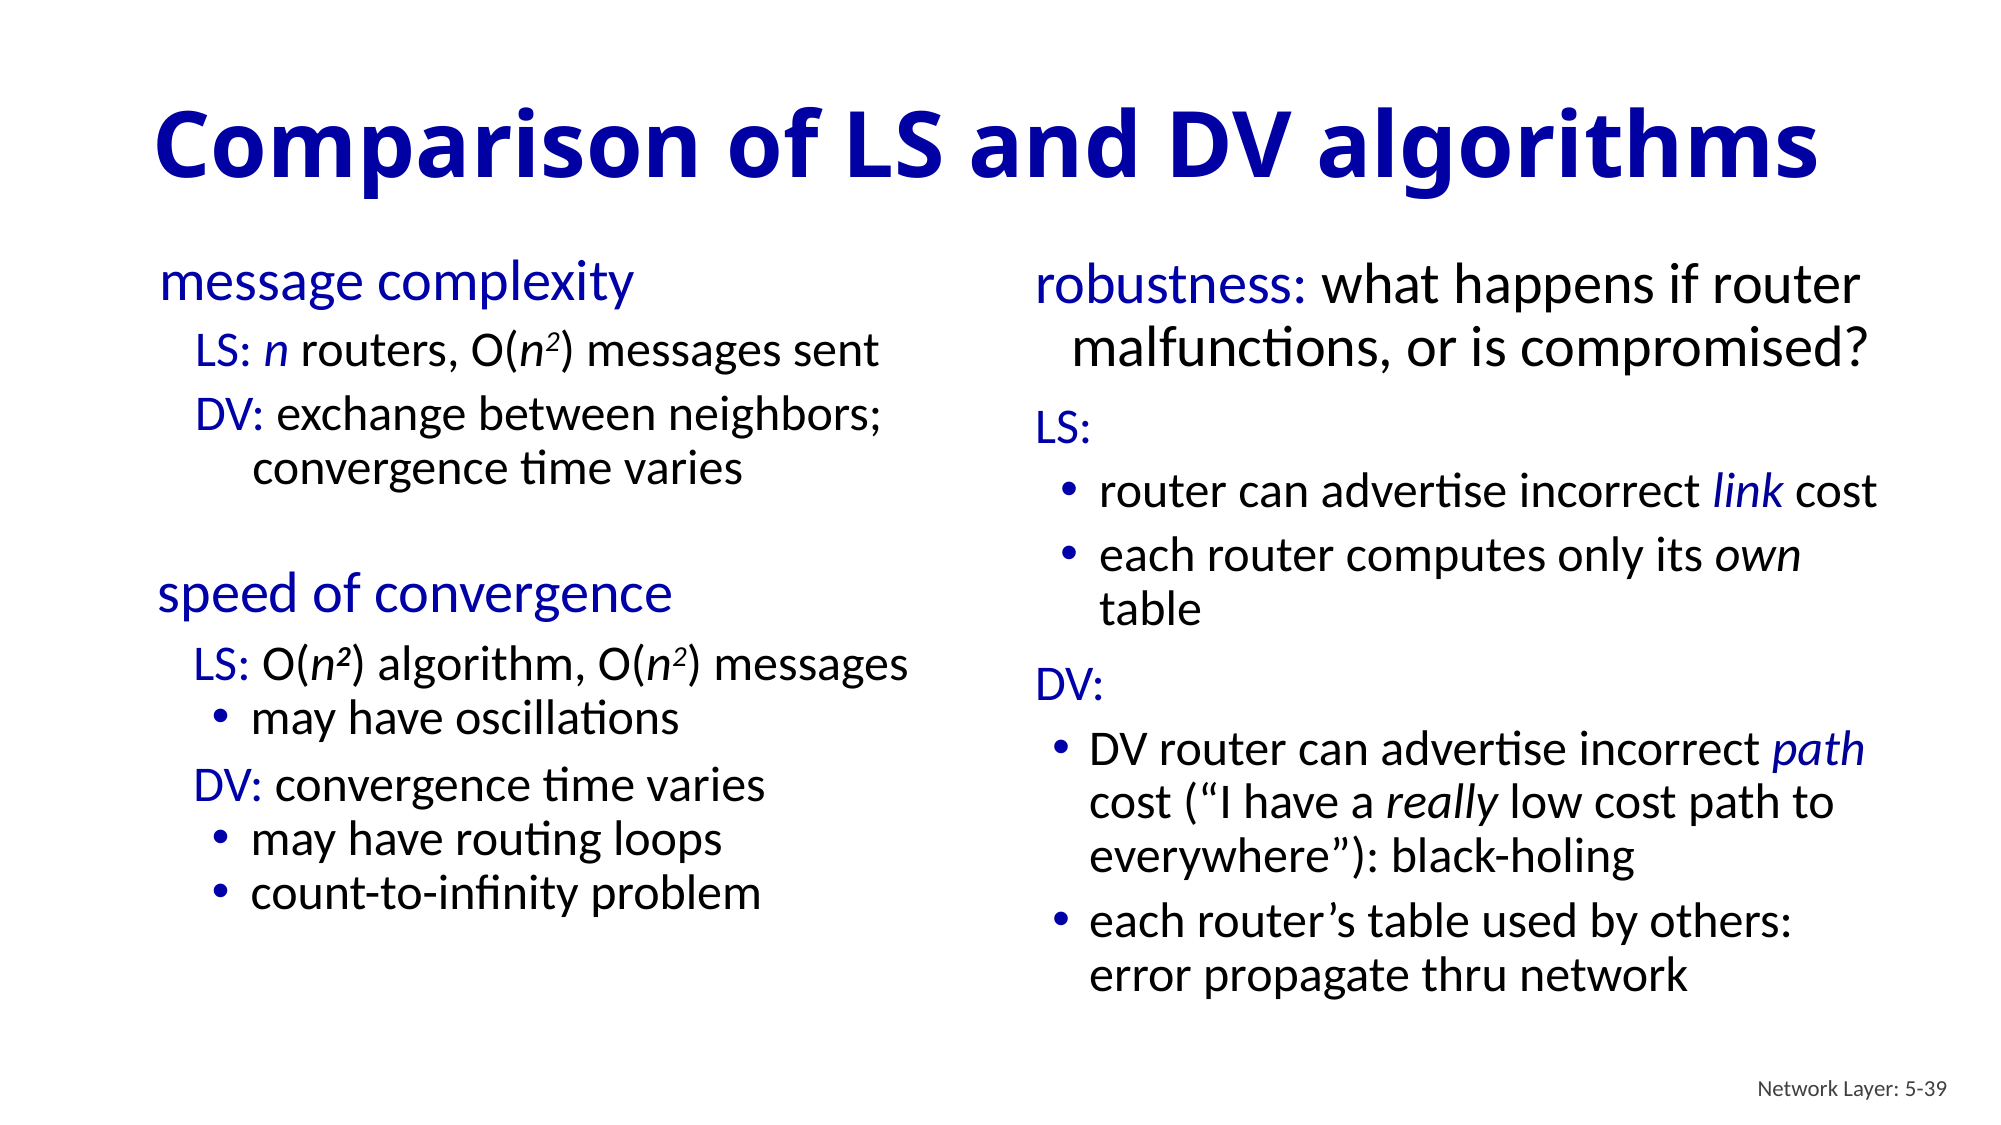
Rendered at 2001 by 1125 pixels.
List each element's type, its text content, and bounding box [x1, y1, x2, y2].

slide_number Network Layer: 5-39 [1512, 1056, 1963, 1117]
text_box message complexity LS: n routers, O(n2) messages sent DV: exchange between neighbors; convergence time varies [122, 242, 970, 508]
text_box speed of convergence LS: O(n2) algorithm, O(n2) messages may have oscillations DV: convergence time varies may have routing loops count-to-infinity problem [121, 554, 952, 944]
text_box robustness: what happens if router malfunctions, or is compromised? LS: router can advertise incorrect link cost each router computes only its own table DV: DV router can advertise incorrect path cost (“I have a really low cost path to everywhere”): black-holing each router’s table used by others: error propagate thru network [998, 245, 1913, 1057]
title Comparison of LS and DV algorithms [137, 74, 1863, 221]
